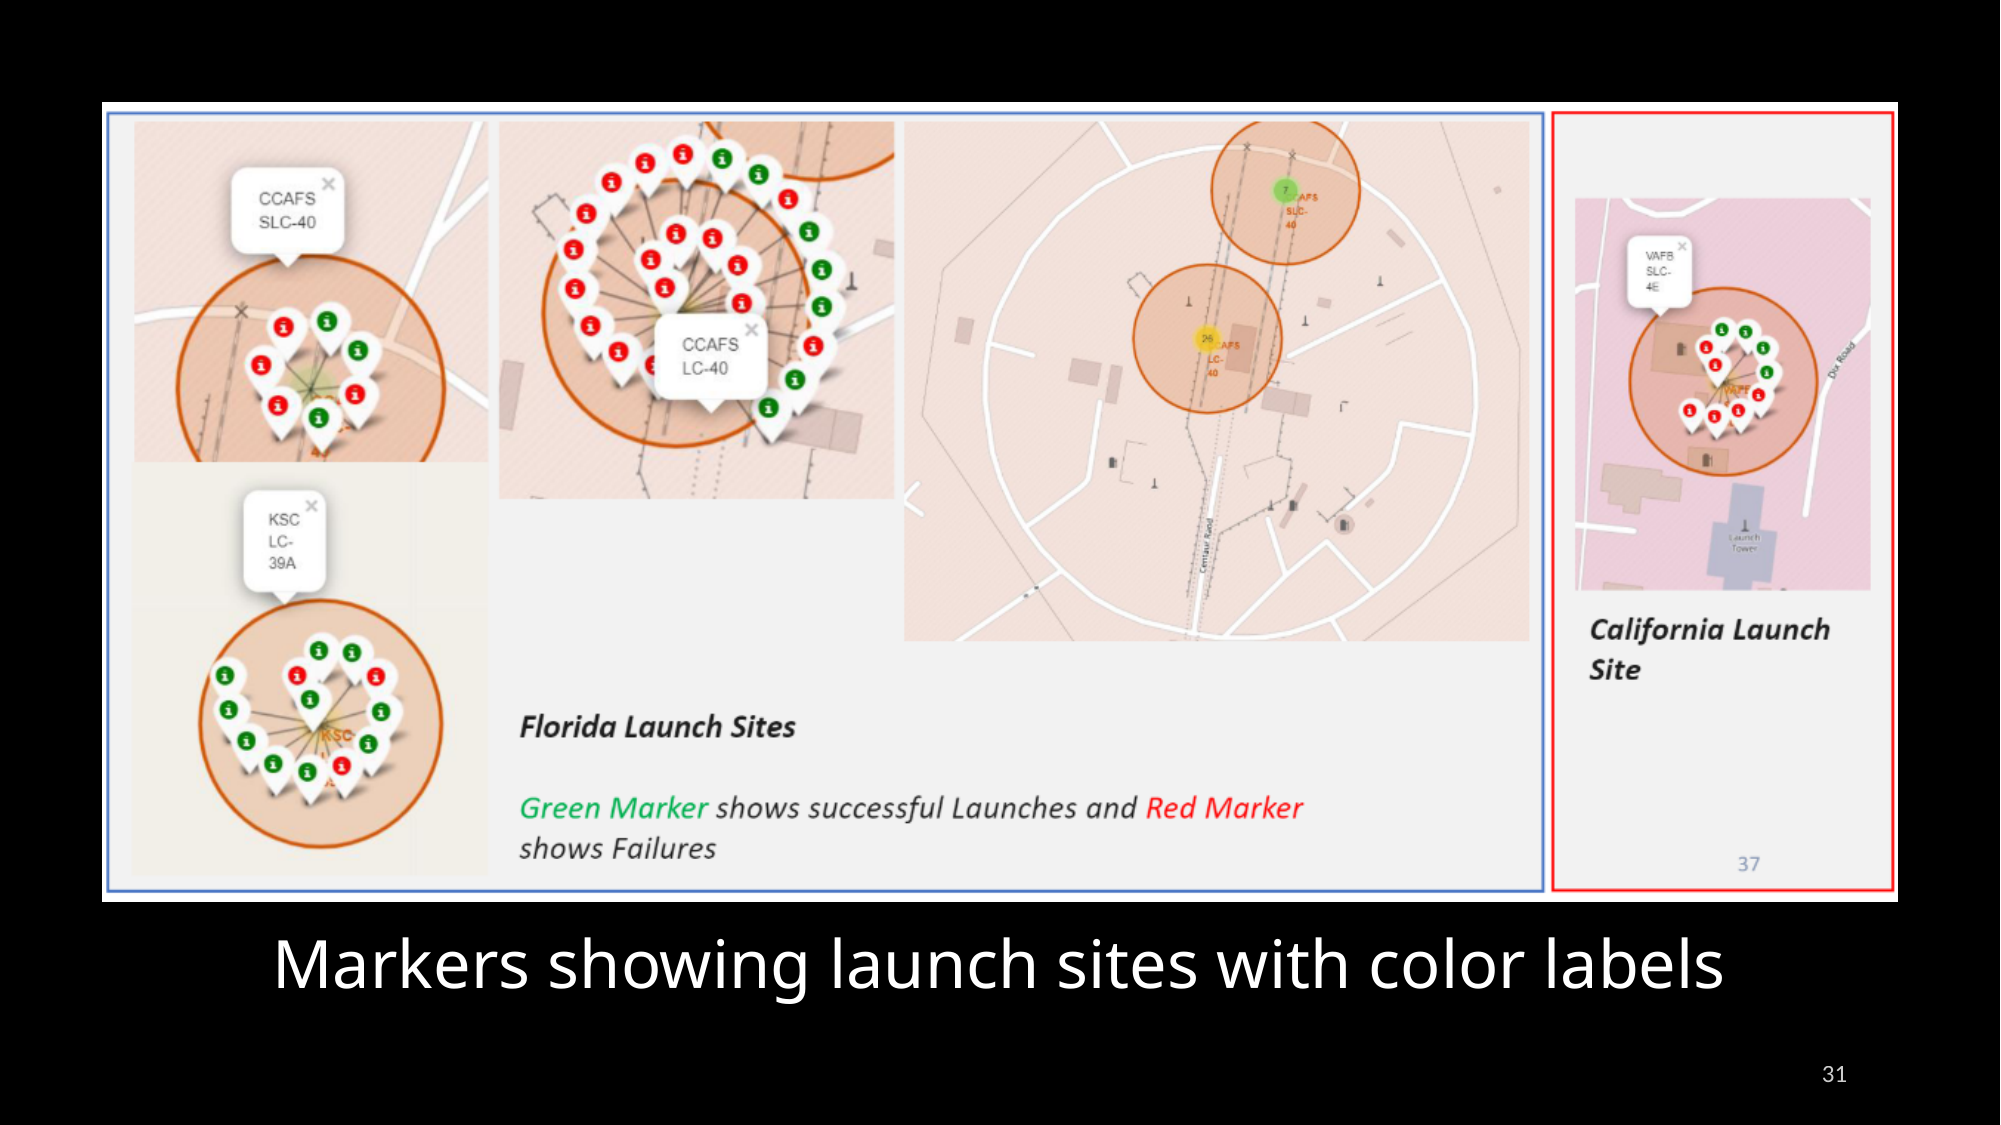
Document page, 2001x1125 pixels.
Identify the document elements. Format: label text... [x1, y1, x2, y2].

slide_number 31 [1412, 1042, 1863, 1103]
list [104, 104, 1895, 899]
text_box Markers showing launch sites with color labels [105, 914, 1895, 1020]
